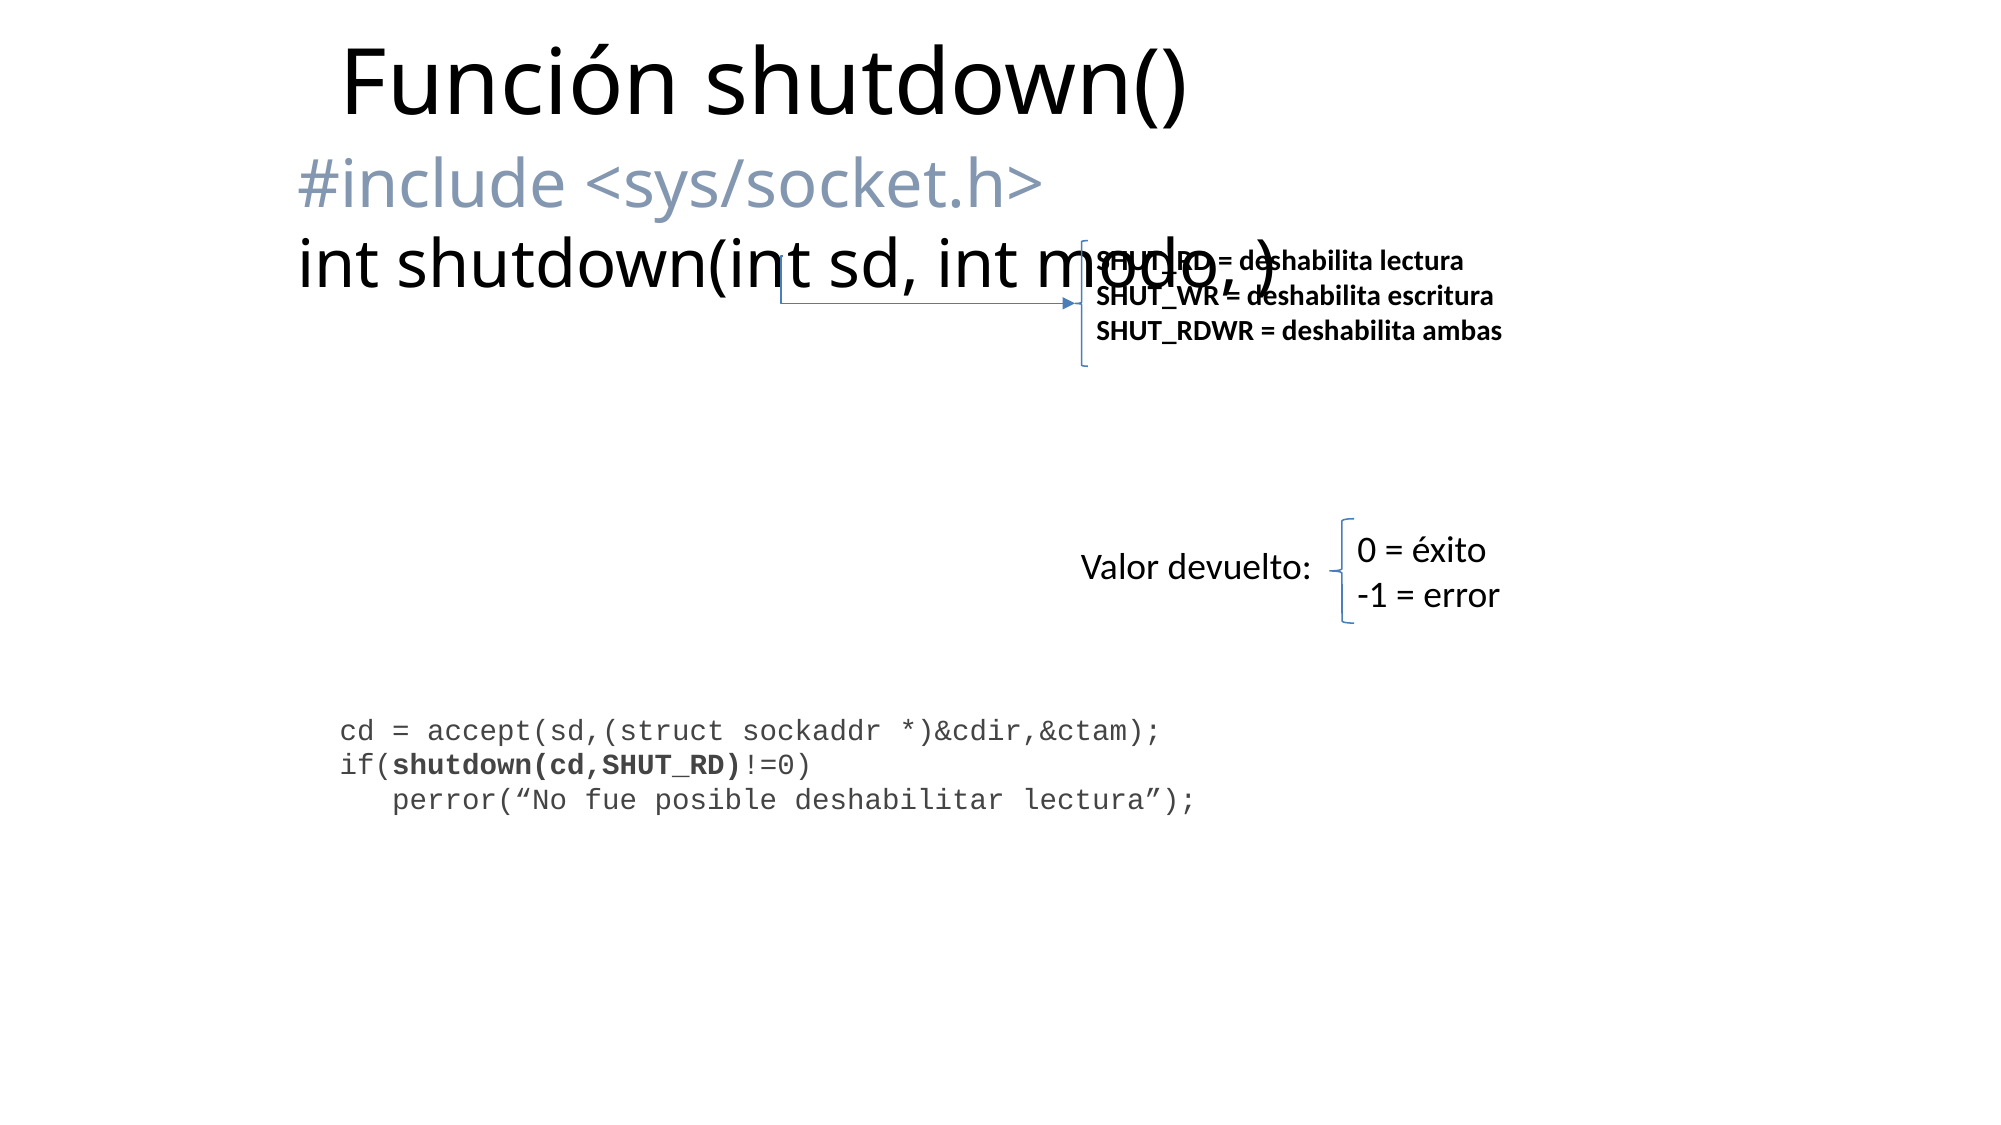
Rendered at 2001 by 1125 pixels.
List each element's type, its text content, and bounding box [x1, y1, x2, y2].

text_box Función shutdown() [324, 45, 1675, 126]
text_box SHUT_RD = deshabilita lectura SHUT_WR = deshabilita escritura SHUT_RDWR = deshabilita ambas [1081, 234, 1567, 459]
text_box #include <sys/socket.h> int shutdown(int sd, int modo, ) [282, 133, 1355, 304]
text_box 0 = éxito -1 = error [1342, 517, 1697, 622]
text_box Valor devuelto: [1066, 534, 1355, 685]
text_box [781, 256, 1075, 310]
text_box [1329, 520, 1342, 599]
text_box cd = accept(sd,(struct sockaddr *)&cdir,&ctam); if(shutdown(cd,SHUT_RD)!=0) perror(“No fue posible deshabilitar lectura”); [324, 703, 1442, 868]
